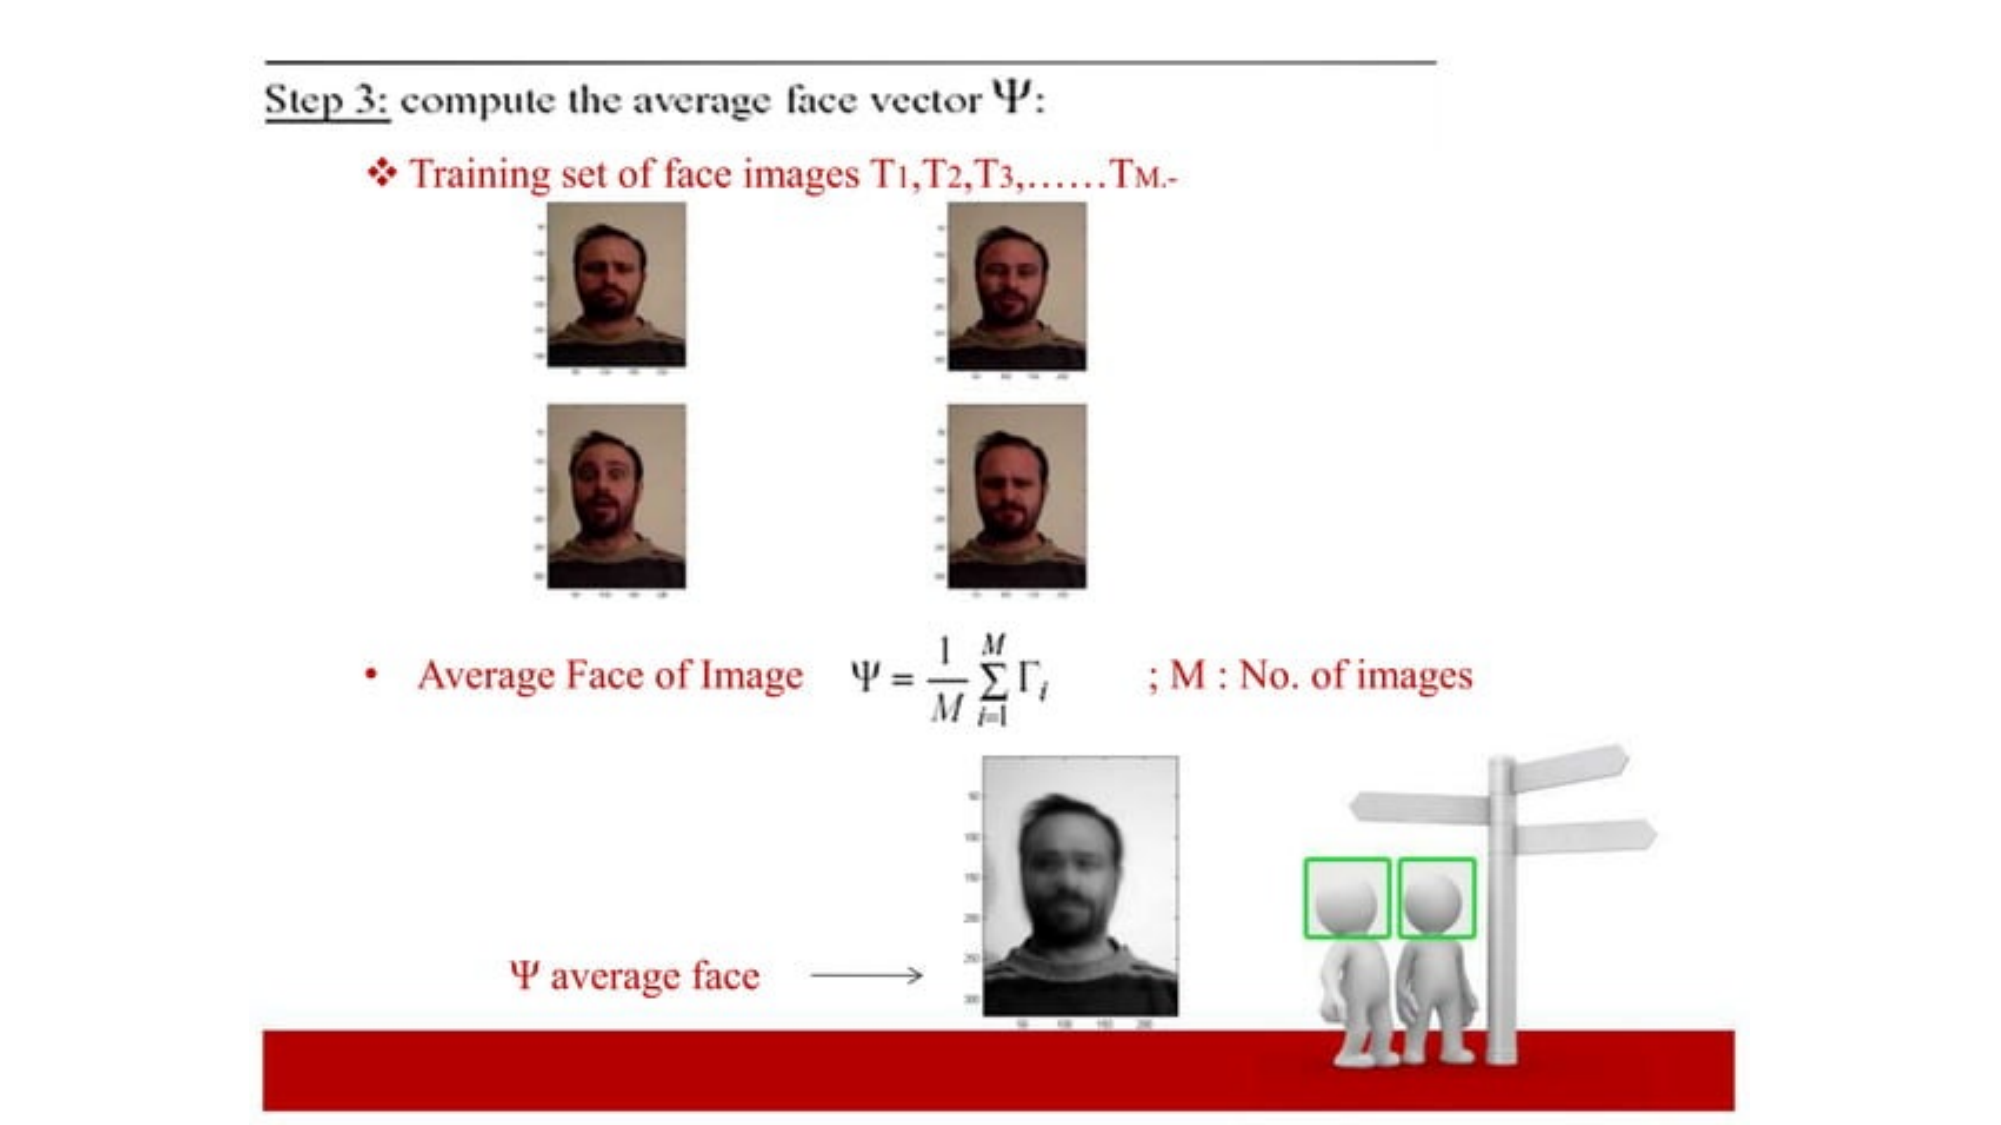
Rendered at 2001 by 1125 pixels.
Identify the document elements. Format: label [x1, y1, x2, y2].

picture [249, 0, 1750, 1125]
